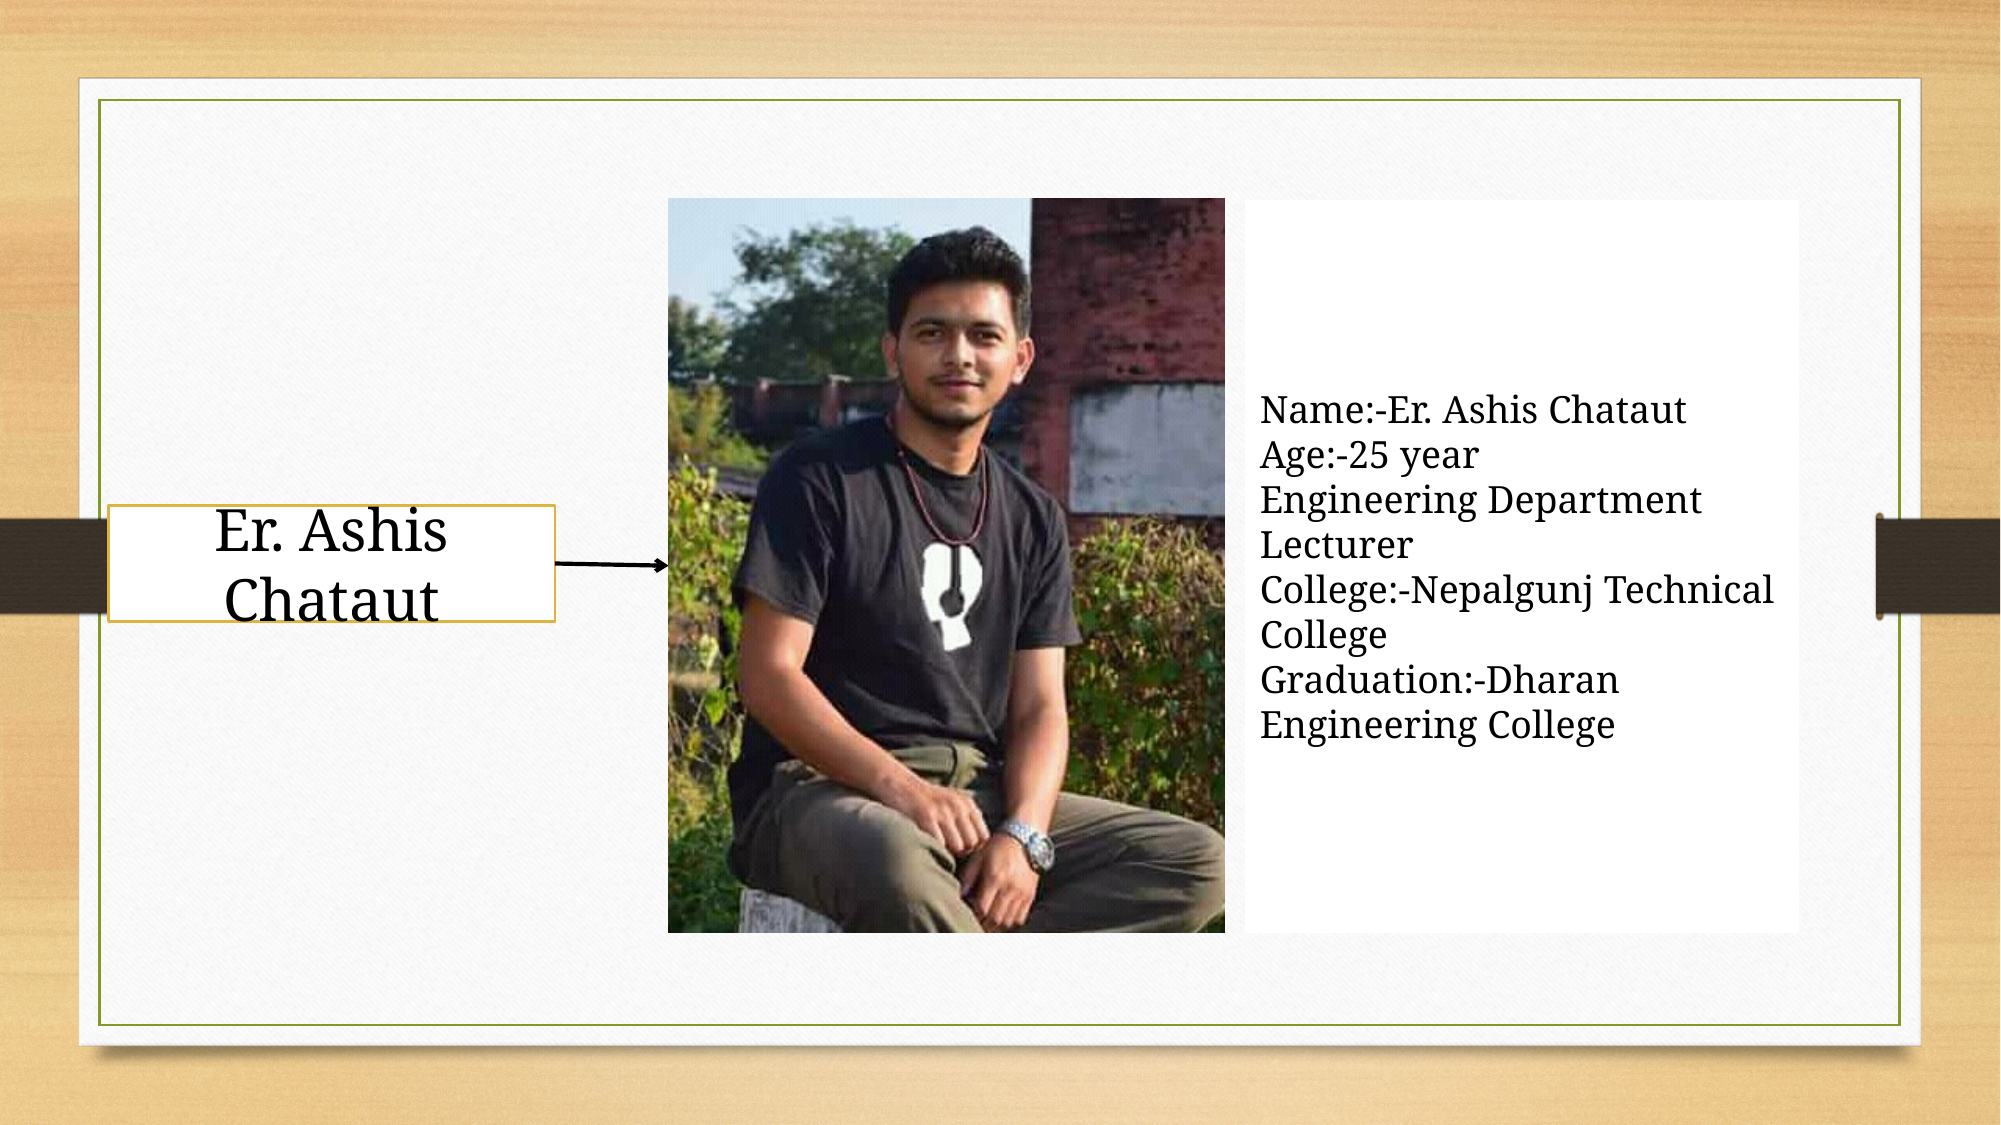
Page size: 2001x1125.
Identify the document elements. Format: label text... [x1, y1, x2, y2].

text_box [668, 198, 1800, 934]
picture [0, 0, 2001, 1125]
text_box Er. Ashis Chataut [107, 504, 556, 623]
